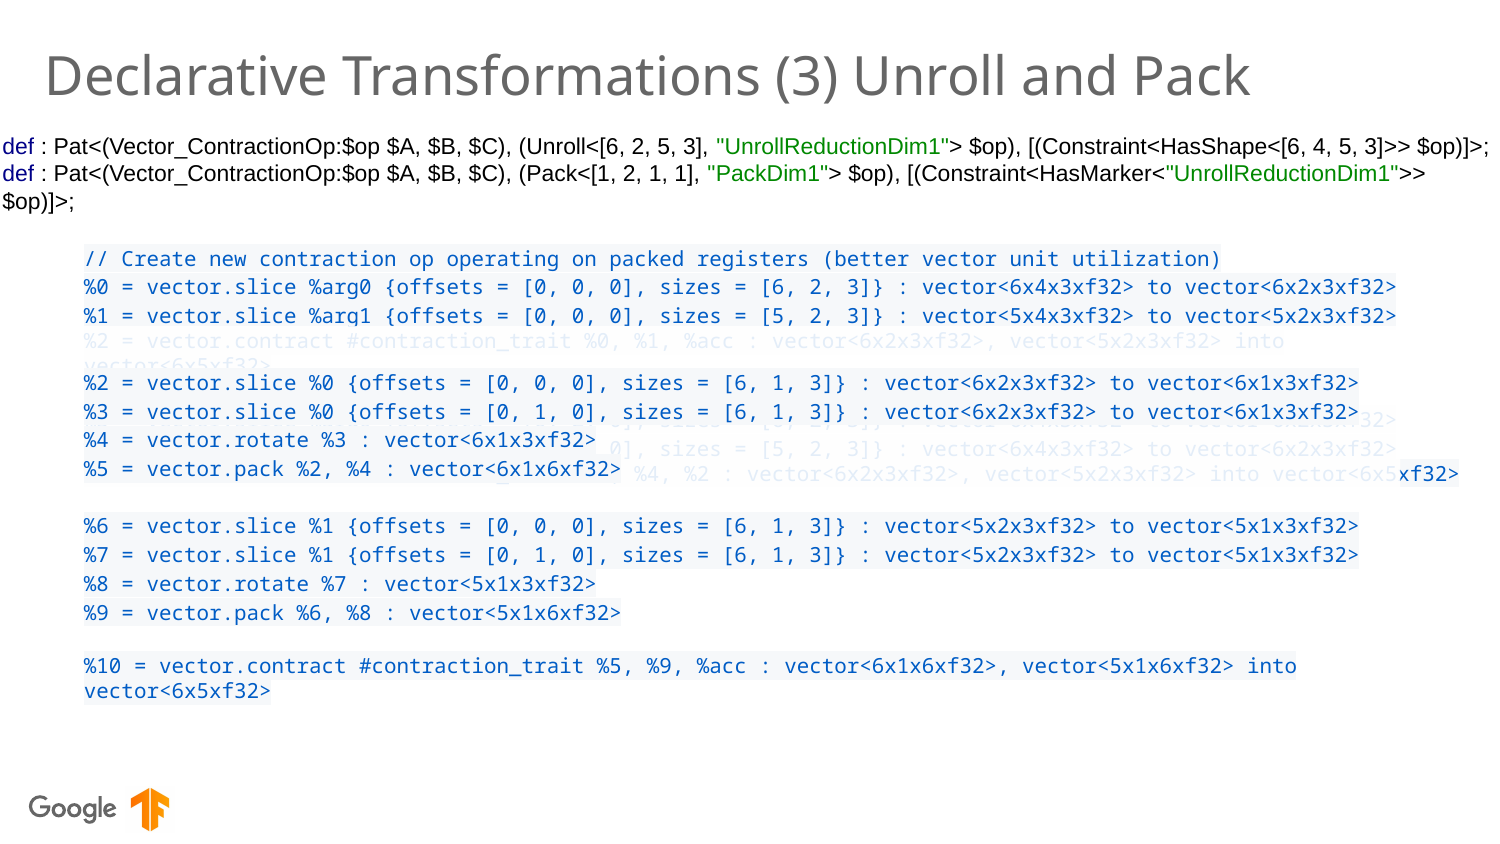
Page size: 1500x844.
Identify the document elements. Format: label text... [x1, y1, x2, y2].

title Declarative Transformations (3) Unroll and Pack [29, 26, 1471, 116]
text_box %2 = vector.slice %0 {offsets = [0, 0, 0], sizes = [6, 1, 3]} : vector<6x2x3xf32> to vector<6x1x3xf32> %3 = vector.slice %0 {offsets = [0, 1, 0], sizes = [6, 1, 3]} : vector<6x2x3xf32> to vector<6x1x3xf32> %4 = vector.rotate %3 : vector<6x1x3xf32> %5 = vector.pack %2, %4 : vector<6x1x6xf32> %6 = vector.slice %1 {offsets = [0, 0, 0], sizes = [6, 1, 3]} : vector<5x2x3xf32> to vector<5x1x3xf32> %7 = vector.slice %1 {offsets = [0, 1, 0], sizes = [6, 1, 3]} : vector<5x2x3xf32> to vector<5x1x3xf32> %8 = vector.rotate %7 : vector<5x1x3xf32> %9 = vector.pack %6, %8 : vector<5x1x6xf32> %10 = vector.contract #contraction_trait %5, %9, %acc : vector<6x1x6xf32>, vector<5x1x6xf32> into vector<6x5xf32> [69, 325, 1401, 764]
text_box // Create new contraction op operating on packed registers (better vector unit utilization) %0 = vector.slice %arg0 {offsets = [0, 0, 0], sizes = [6, 2, 3]} : vector<6x4x3xf32> to vector<6x2x3xf32> %1 = vector.slice %arg1 {offsets = [0, 0, 0], sizes = [5, 2, 3]} : vector<5x4x3xf32> to vector<5x2x3xf32> %2 = vector.contract #contraction_trait %0, %1, %acc : vector<6x2x3xf32>, vector<5x2x3xf32> into vector<6x5xf32> %3 = vector.slice %arg0 {offsets = [0, 2, 0], sizes = [6, 2, 3]} : vector<6x4x3xf32> to vector<6x2x3xf32> %4 = vector.slice %arg1 {offsets = [0, 2, 0], sizes = [5, 2, 3]} : vector<6x4x3xf32> to vector<6x2x3xf32> %5 = vector.contract #contraction_trait %3, %4, %2 : vector<6x2x3xf32>, vector<5x2x3xf32> into vector<6x5xf32> [68, 226, 1484, 756]
picture [125, 786, 175, 833]
text_box def : Pat<(Vector_ContractionOp:$op $A, $B, $C), (Unroll<[6, 2, 5, 3], "UnrollReductionDim1"> $op), [(Constraint<HasShape<[6, 4, 5, 3]>> $op)]>; def : Pat<(Vector_ContractionOp:$op $A, $B, $C), (Pack<[1, 2, 1, 1], "PackDim1"> $op), [(Constraint<HasMarker<"UnrollReductionDim1">> $op)]>; [0, 116, 1500, 211]
